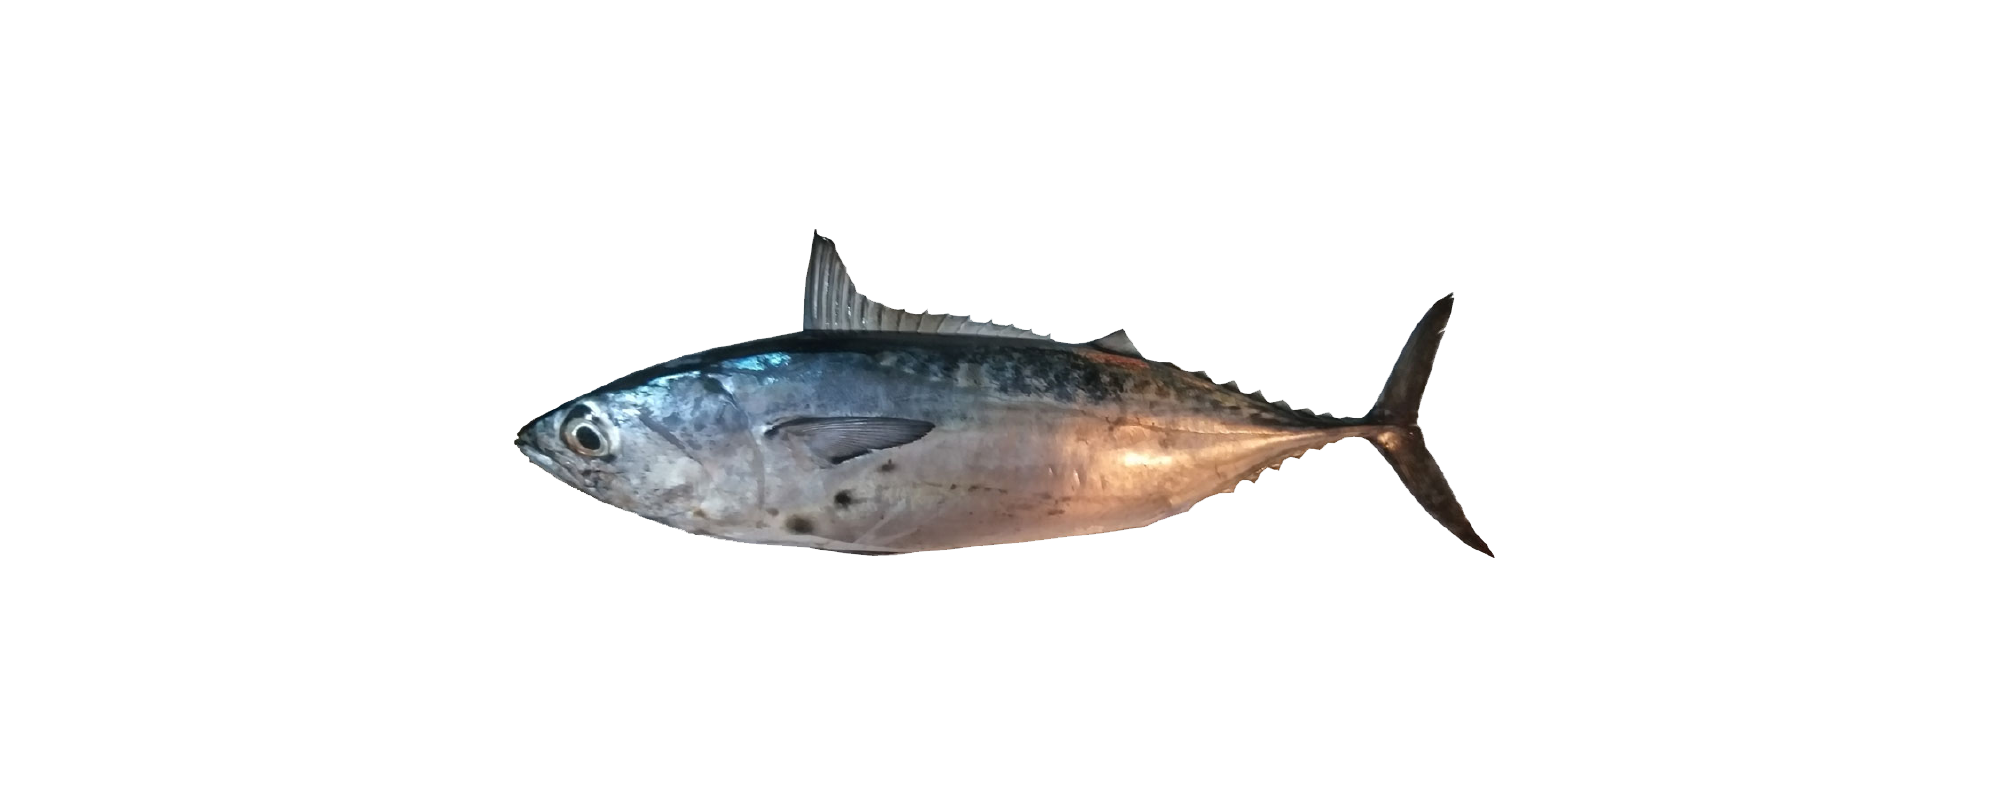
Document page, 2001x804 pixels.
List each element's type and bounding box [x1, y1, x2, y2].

picture [504, 133, 1496, 670]
